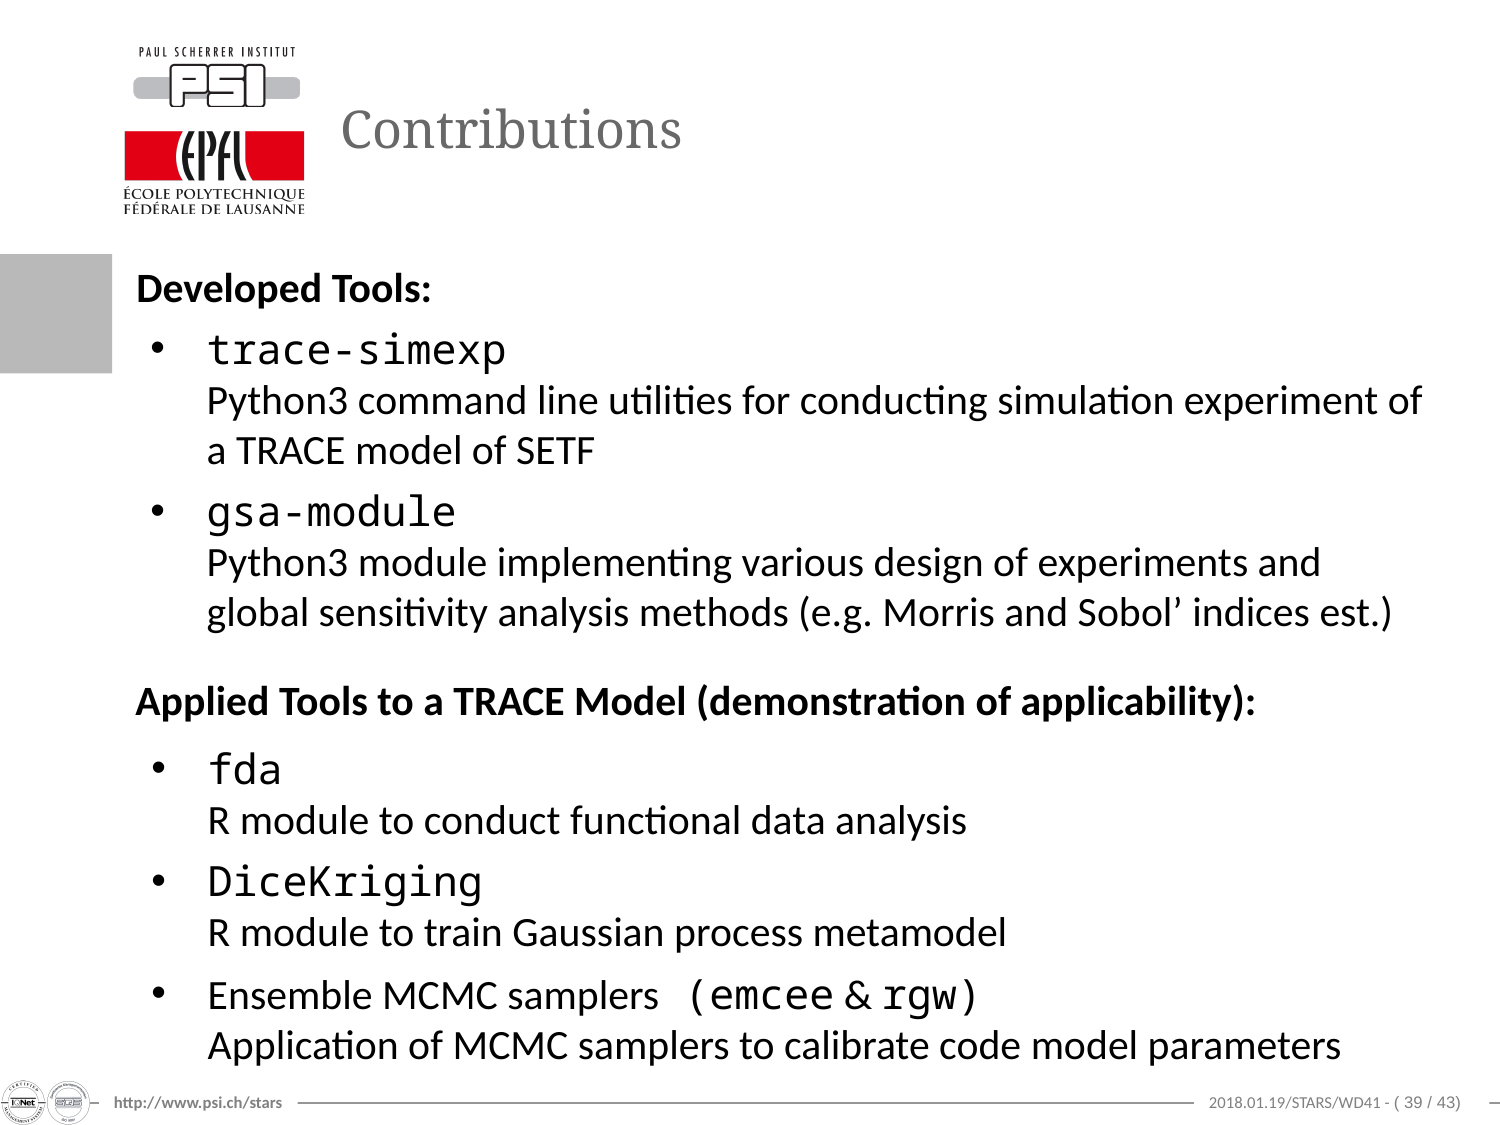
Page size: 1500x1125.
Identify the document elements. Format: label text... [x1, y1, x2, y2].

text_box Applied Tools to a TRACE Model (demonstration of applicability): [135, 668, 797, 728]
text_box fda R module to conduct functional data analysis DiceKriging R module to train Gaussian process metamodel Ensemble MCMC samplers (emcee & rgw) Application of MCMC samplers to calibrate code model parameters [136, 727, 1447, 1083]
text_box trace-simexp Python3 command line utilities for conducting simulation experiment of a TRACE model of SETF gsa-module Python3 module implementing various design of experiments and global sensitivity analysis methods (e.g. Morris and Sobol’ indices est.) [135, 290, 1495, 667]
text_box Developed Tools: [136, 255, 798, 290]
picture [0, 1080, 90, 1125]
title Contributions [340, 47, 1459, 209]
